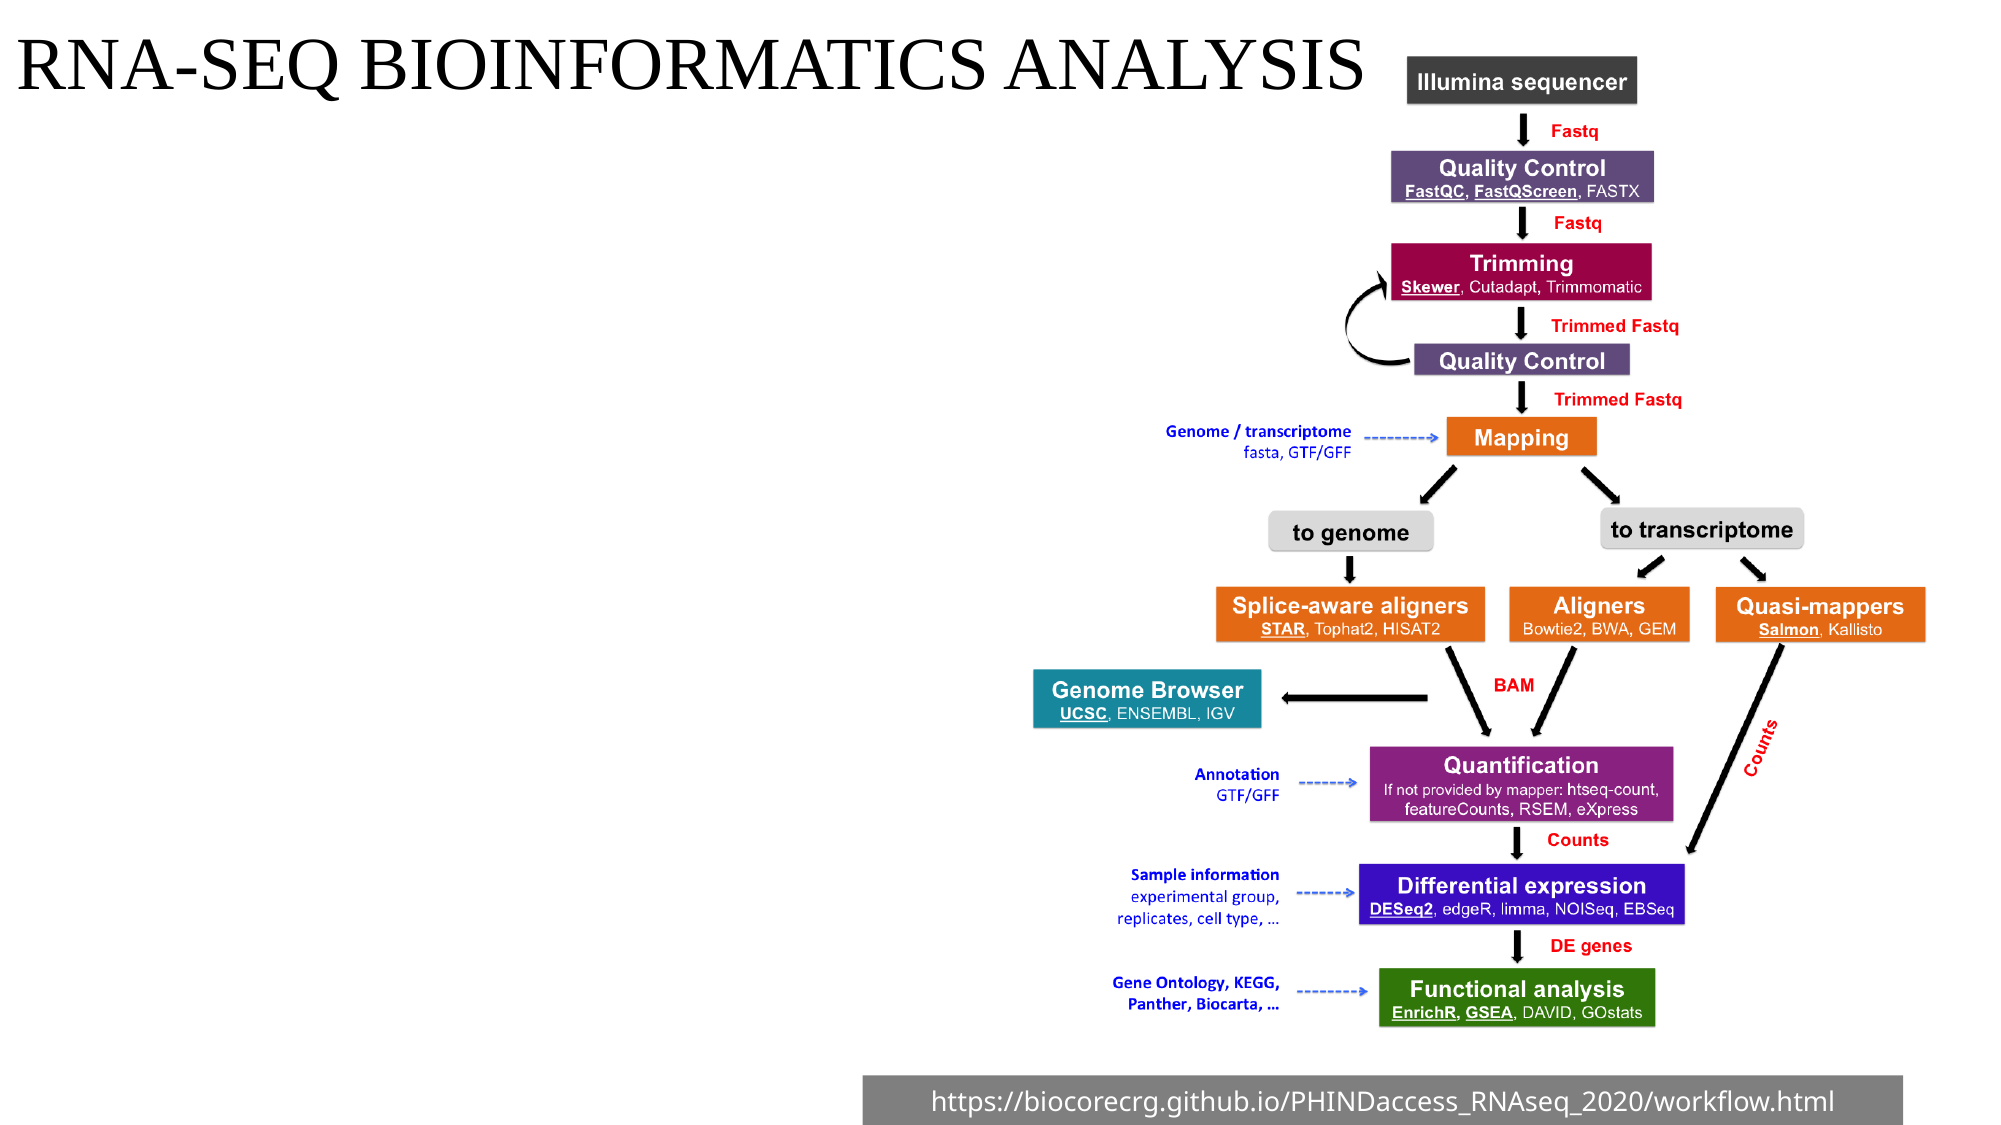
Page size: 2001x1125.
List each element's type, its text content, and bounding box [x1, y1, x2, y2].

text_box RNA-seq Bioinformatics Analysis [0, 8, 1555, 122]
text_box https://biocorecrg.github.io/PHINDaccess_RNAseq_2020/workflow.html [862, 1075, 1904, 1125]
picture [0, 0, 2000, 1125]
